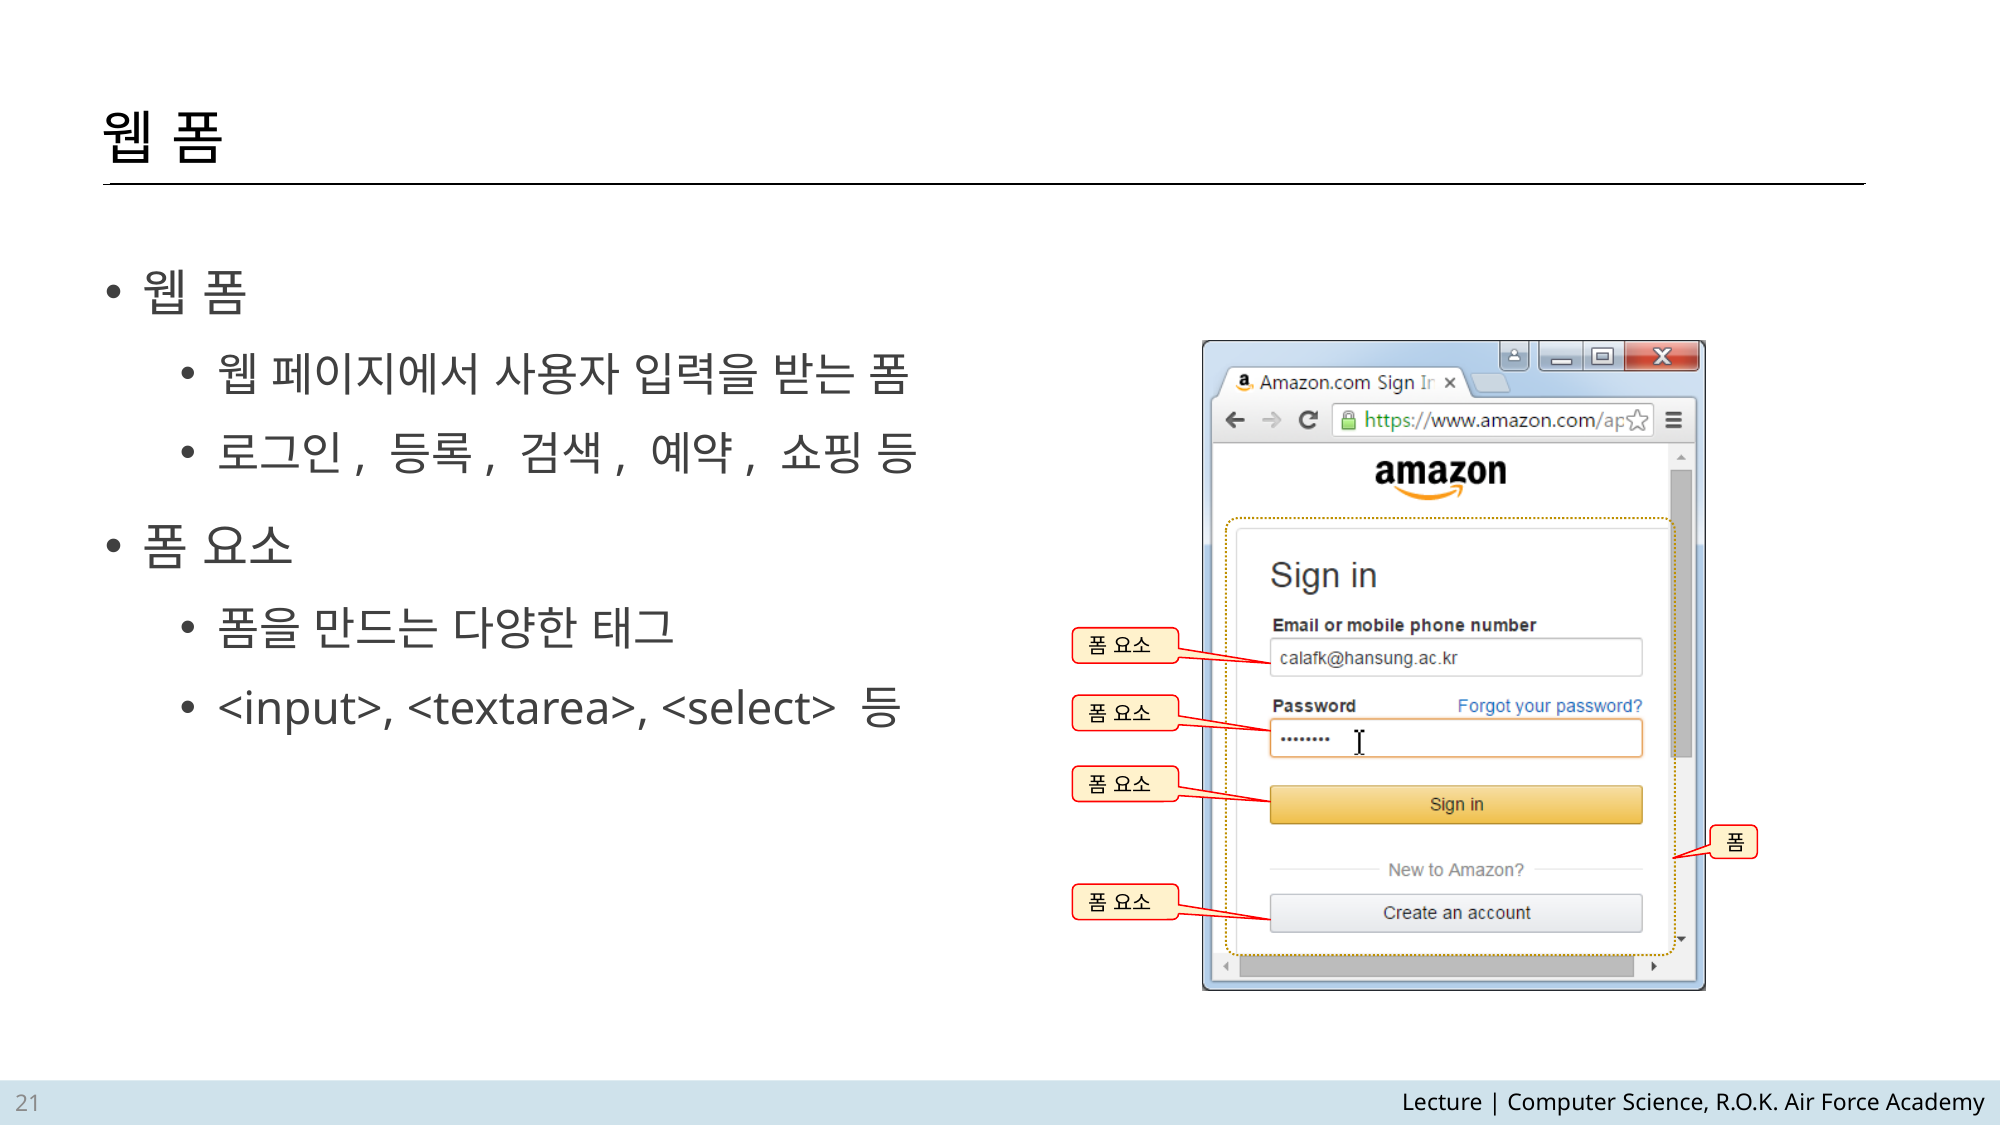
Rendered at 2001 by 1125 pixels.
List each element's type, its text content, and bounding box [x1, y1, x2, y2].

text_box 폼 요소 [1071, 765, 1202, 803]
list 웹 폼 웹 페이지에서 사용자 입력을 받는 폼 로그인, 등록, 검색, 예약, 쇼핑 등 폼 요소 폼을 만드는 다양한 태그 <input>, <textarea>, <select> 등 [89, 238, 1863, 1014]
text_box 폼 요소 [1071, 883, 1202, 921]
text_box 폼 요소 [1071, 626, 1202, 665]
picture [1202, 340, 1706, 991]
slide_number 21 [0, 1086, 114, 1123]
list 웹 폼 [90, 109, 1862, 172]
text_box 폼 요소 [1071, 694, 1202, 732]
text_box 폼 [1706, 824, 1759, 860]
